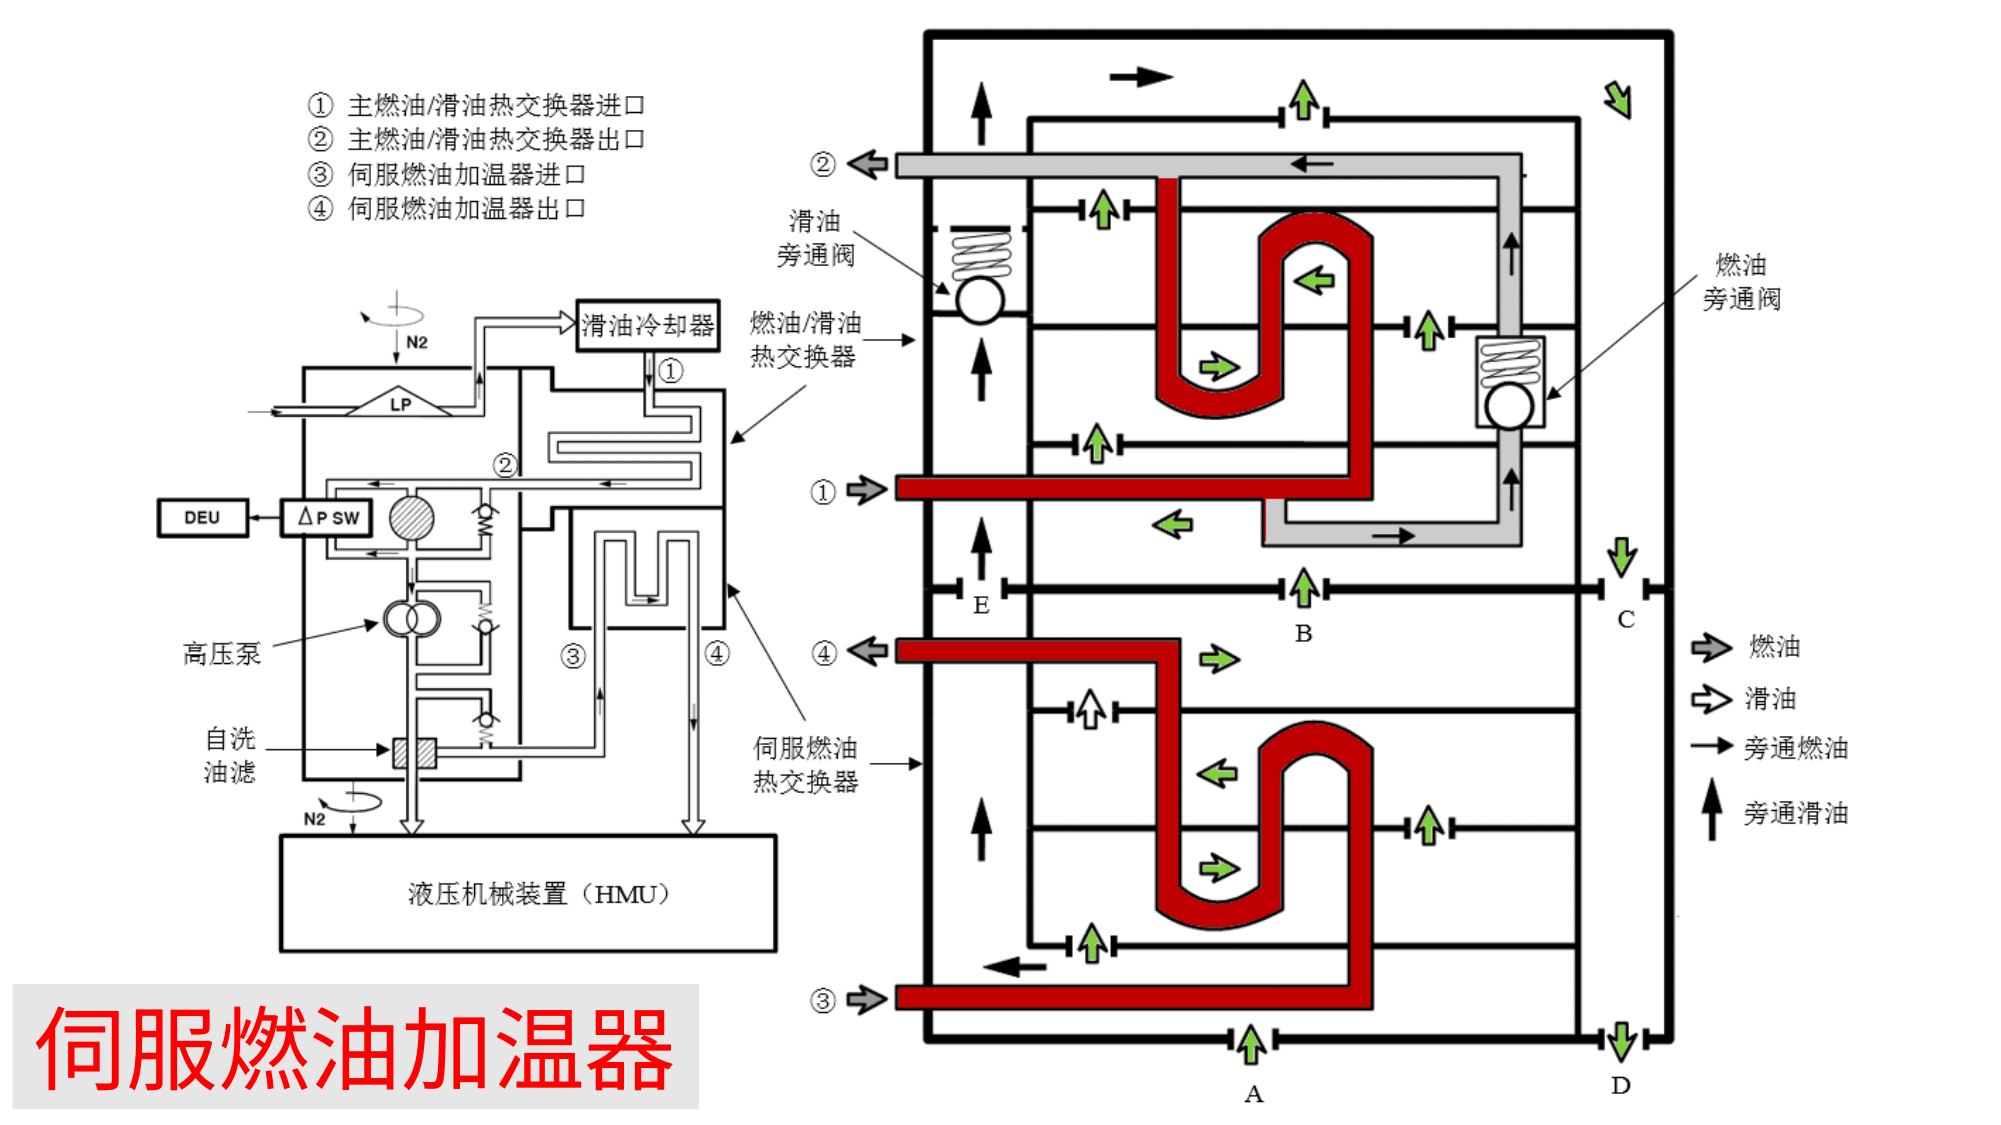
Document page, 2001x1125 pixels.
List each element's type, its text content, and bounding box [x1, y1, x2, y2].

text_box 伺服燃油加温器 [12, 984, 131, 1109]
picture [131, 0, 1869, 1125]
